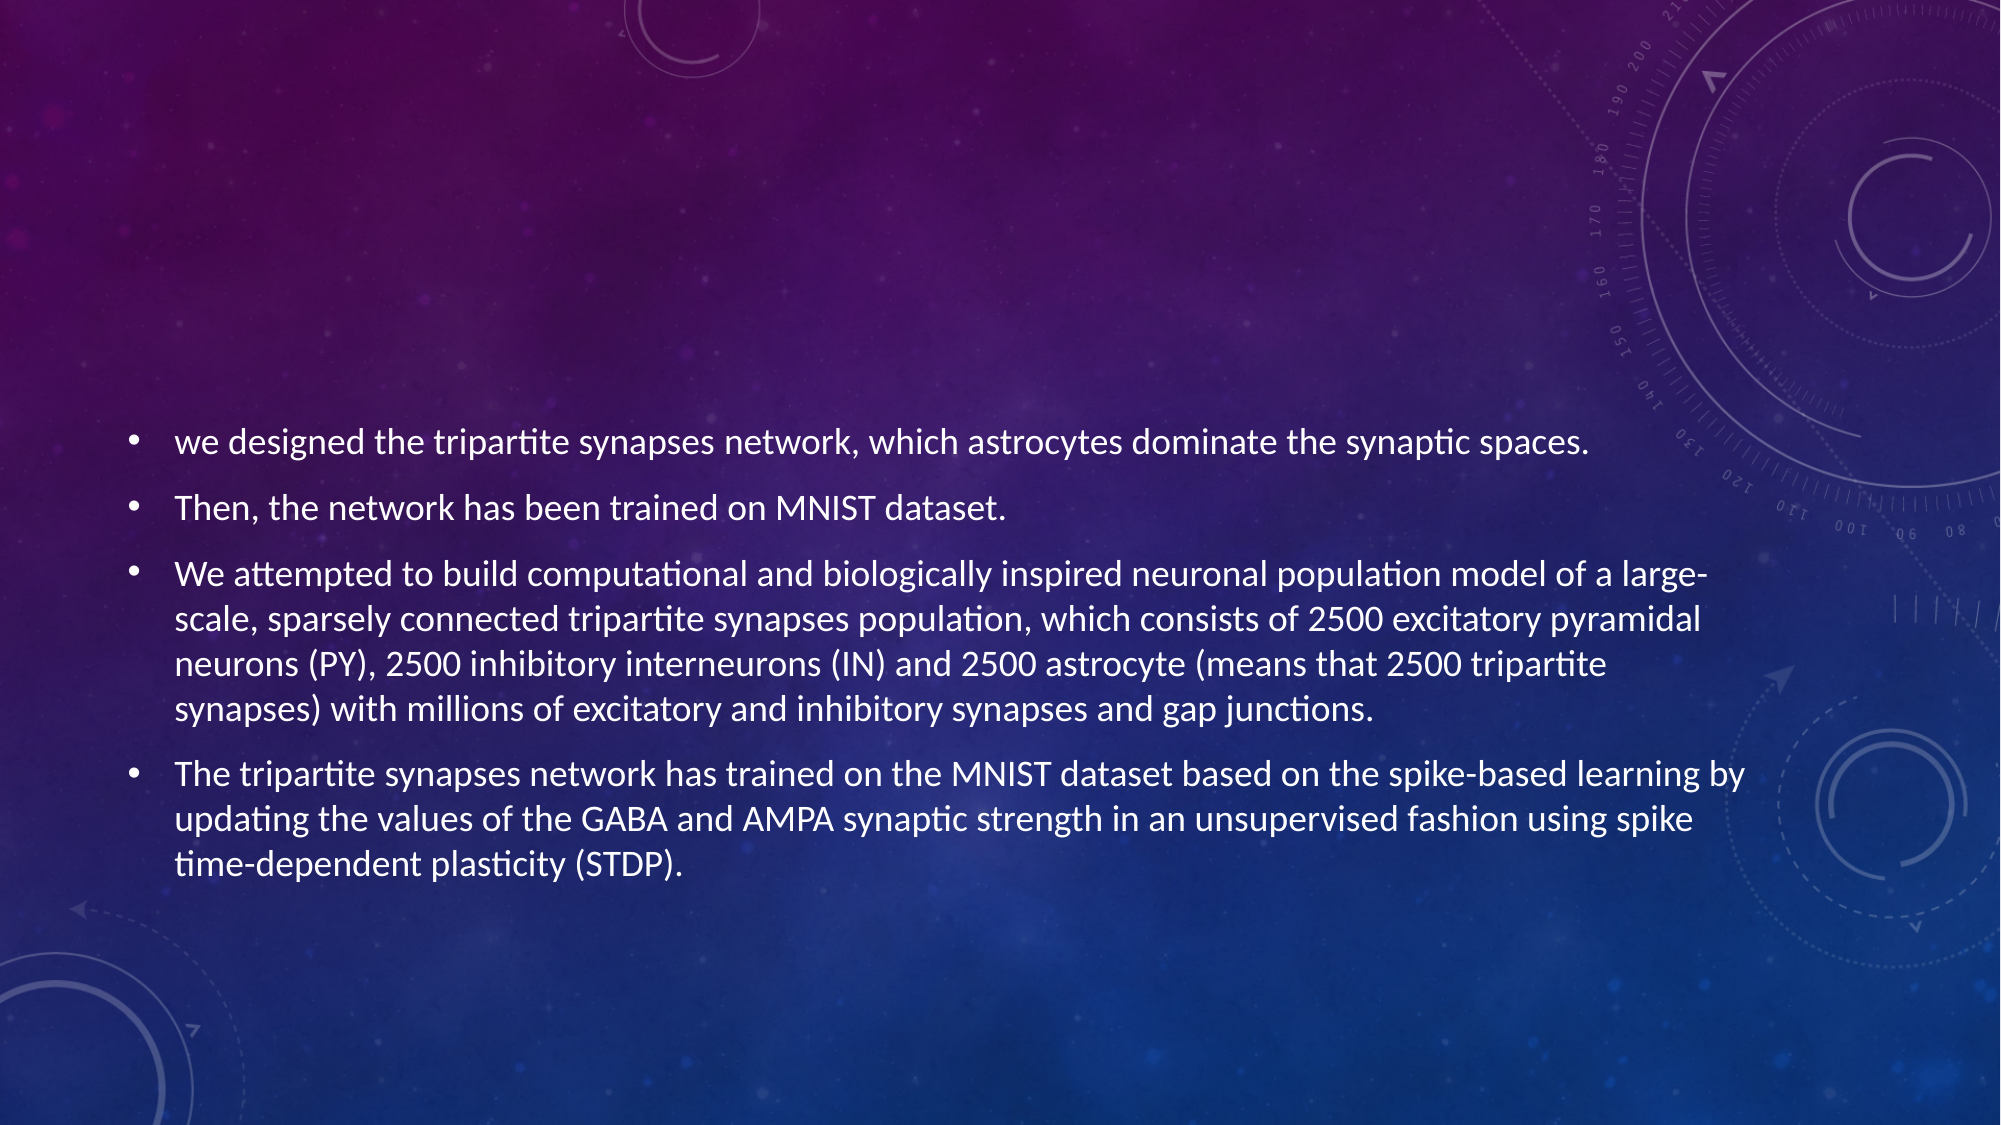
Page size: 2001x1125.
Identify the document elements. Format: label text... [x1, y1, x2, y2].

list we designed the tripartite synapses network, which astrocytes dominate the synaptic spaces. Then, the network has been trained on MNIST dataset. We attempted to build computational and biologically inspired neuronal population model of a large-scale, sparsely connected tripartite synapses population, which consists of 2500 excitatory pyramidal neurons (PY), 2500 inhibitory interneurons (IN) and 2500 astrocyte (means that 2500 tripartite synapses) with millions of excitatory and inhibitory synapses and gap junctions. The tripartite synapses network has trained on the MNIST dataset based on the spike-based learning by updating the values of the GABA and AMPA synaptic strength in an unsupervised fashion using spike time-dependent plasticity (STDP). [112, 351, 1775, 950]
picture [0, 0, 2001, 1125]
